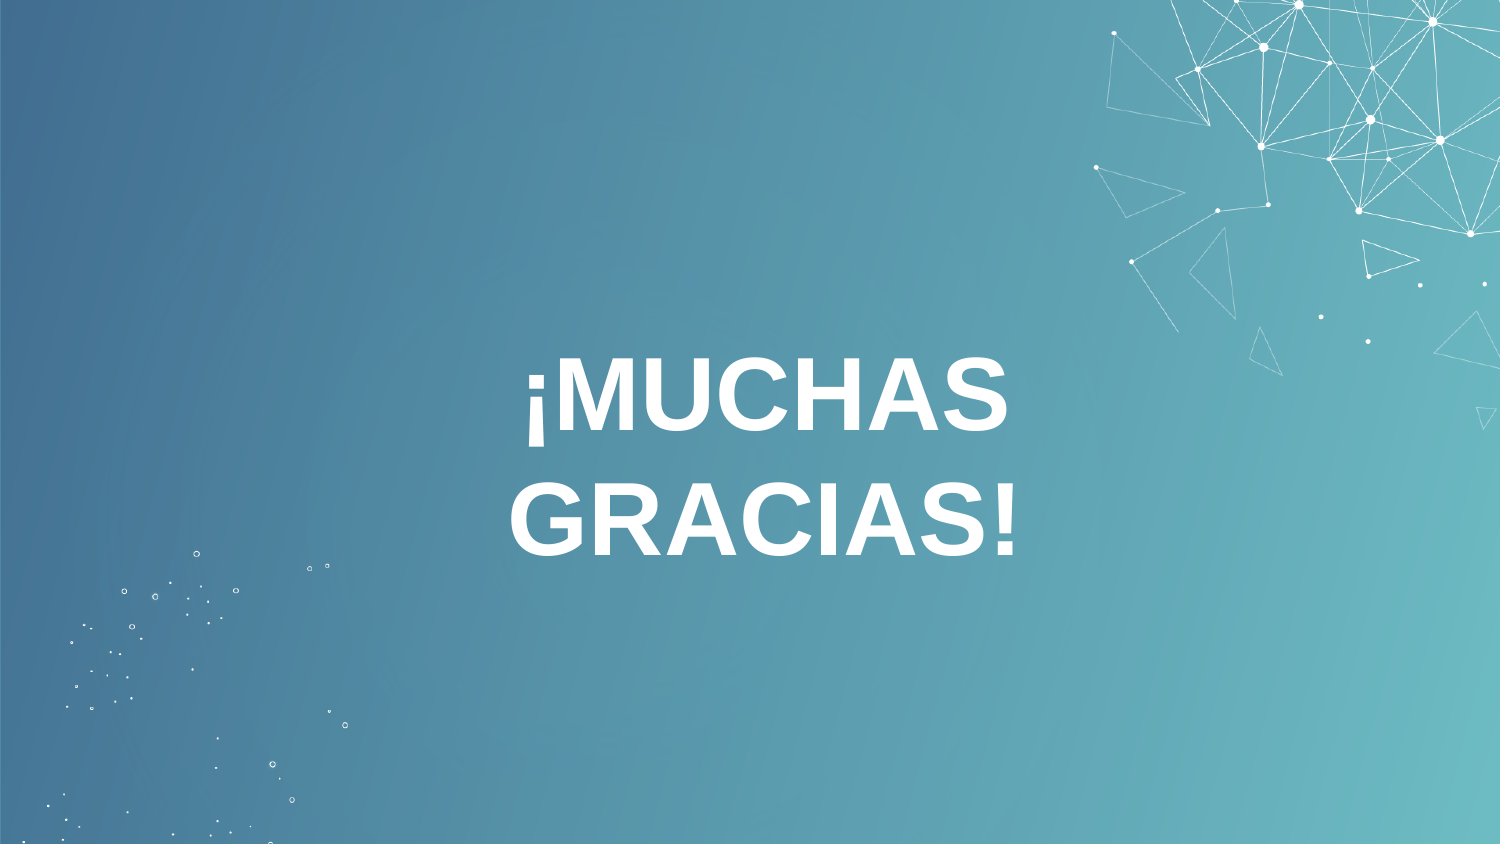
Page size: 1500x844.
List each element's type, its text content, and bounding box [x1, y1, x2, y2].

title ¡MUCHAS GRACIAS! [359, 335, 1172, 592]
picture [0, 0, 1500, 844]
